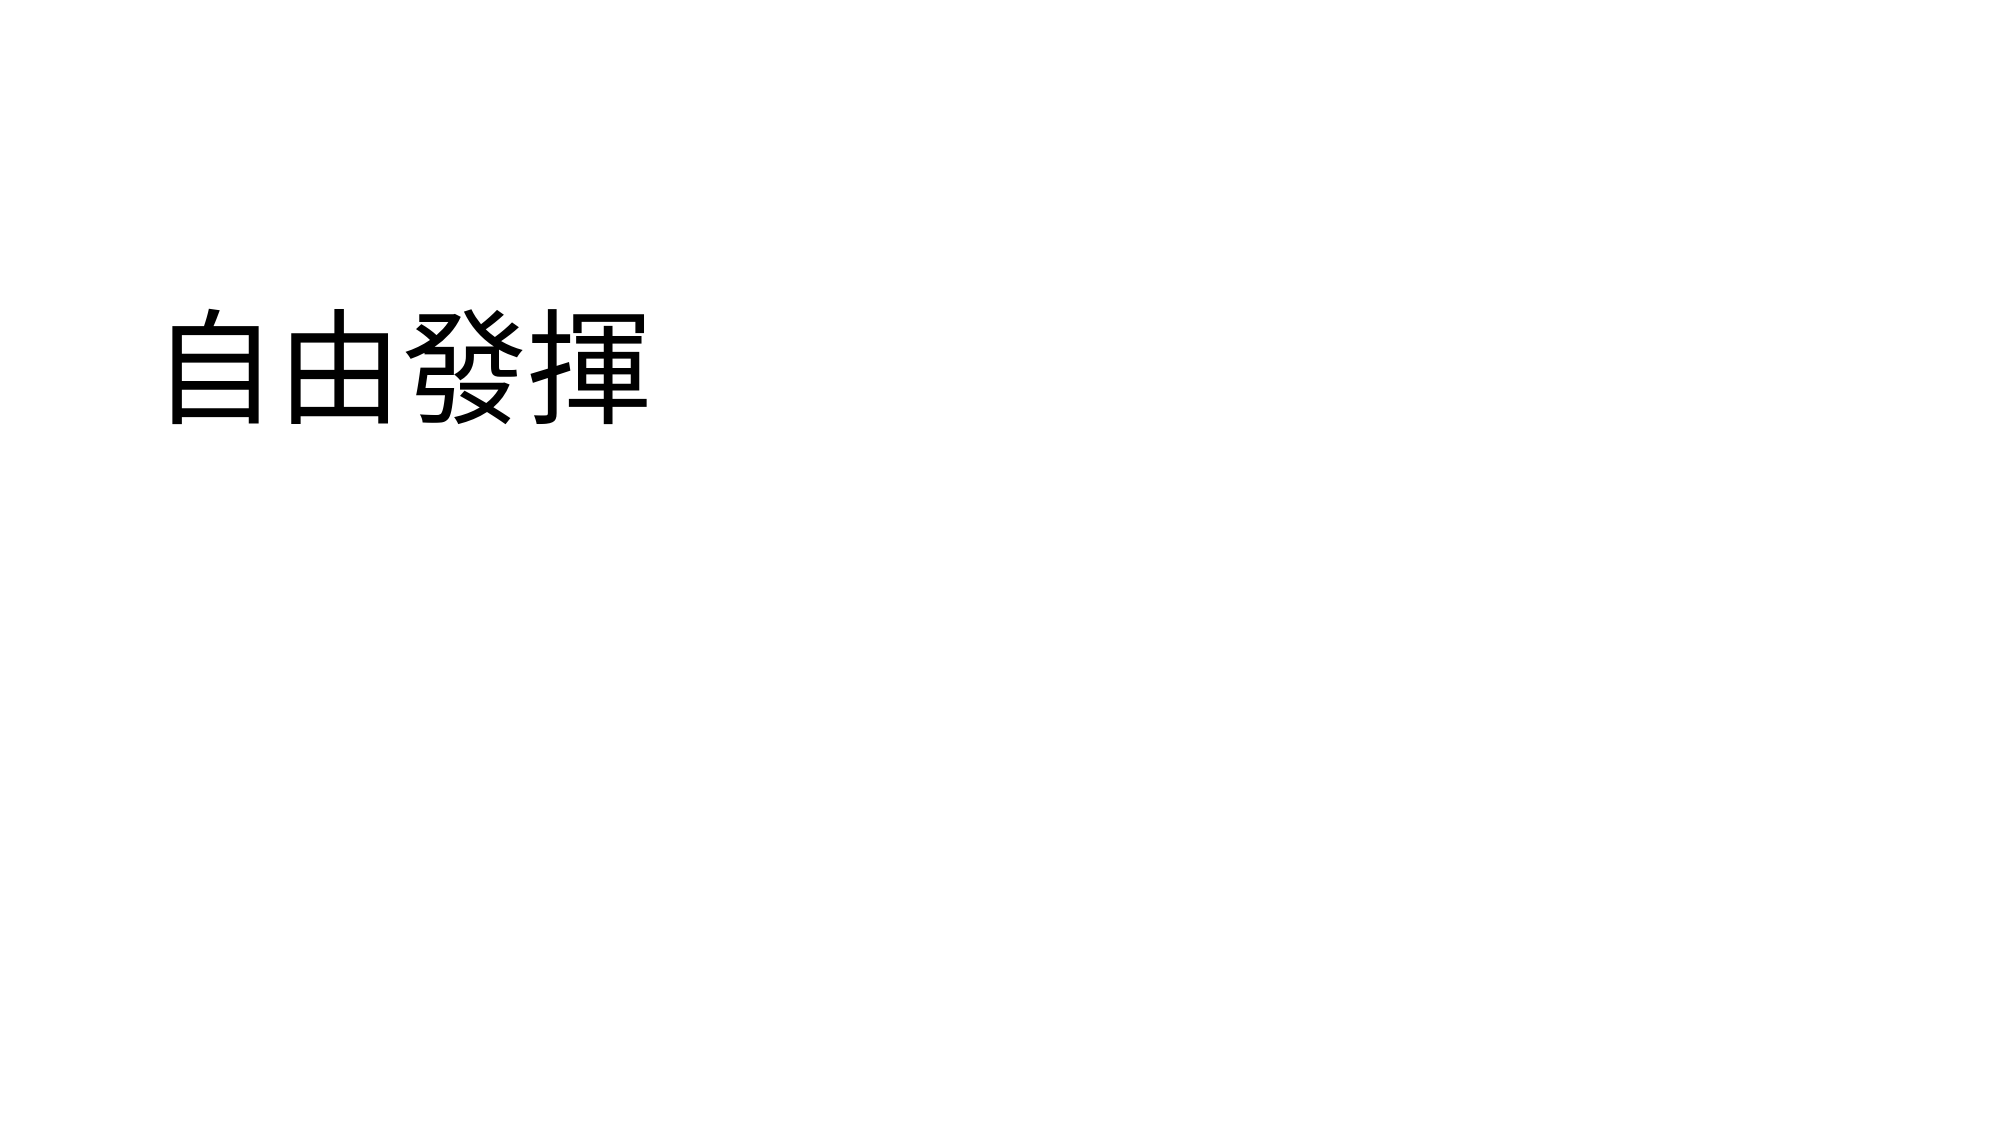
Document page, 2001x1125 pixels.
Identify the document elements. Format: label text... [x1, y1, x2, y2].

list 自由發揮 [137, 299, 1863, 1014]
